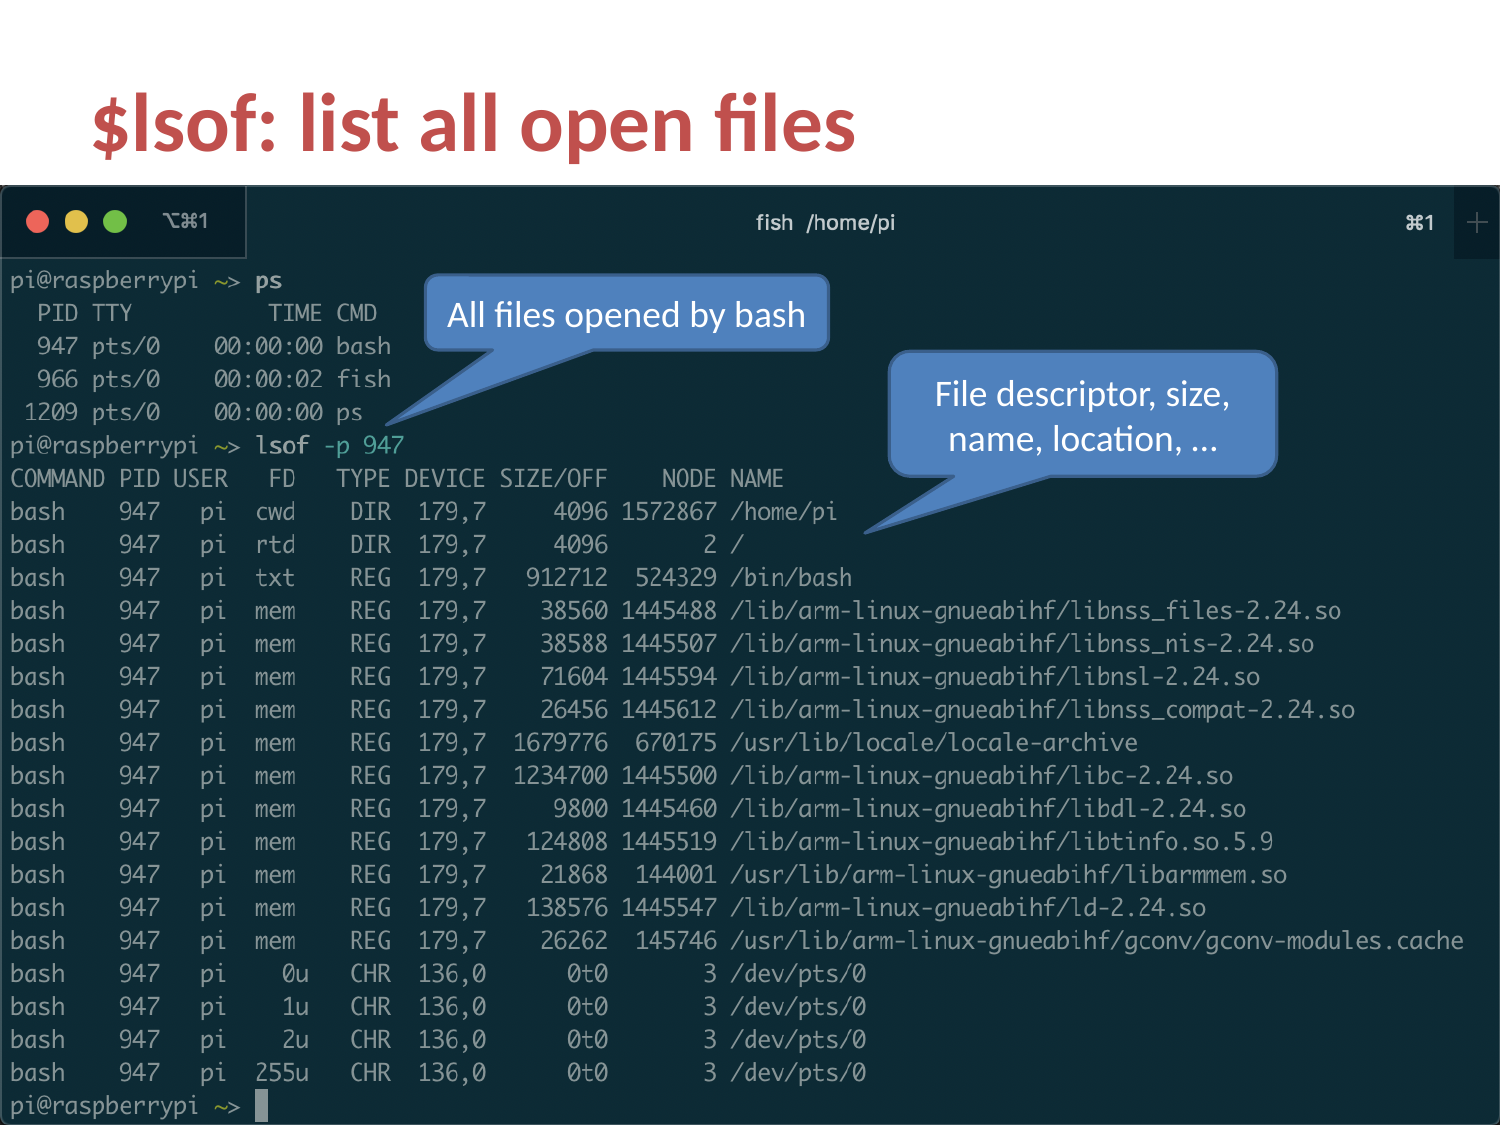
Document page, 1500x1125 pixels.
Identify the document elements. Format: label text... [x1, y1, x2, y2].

picture [0, 185, 1500, 1125]
title $lsof: list all open files [75, 12, 1425, 175]
